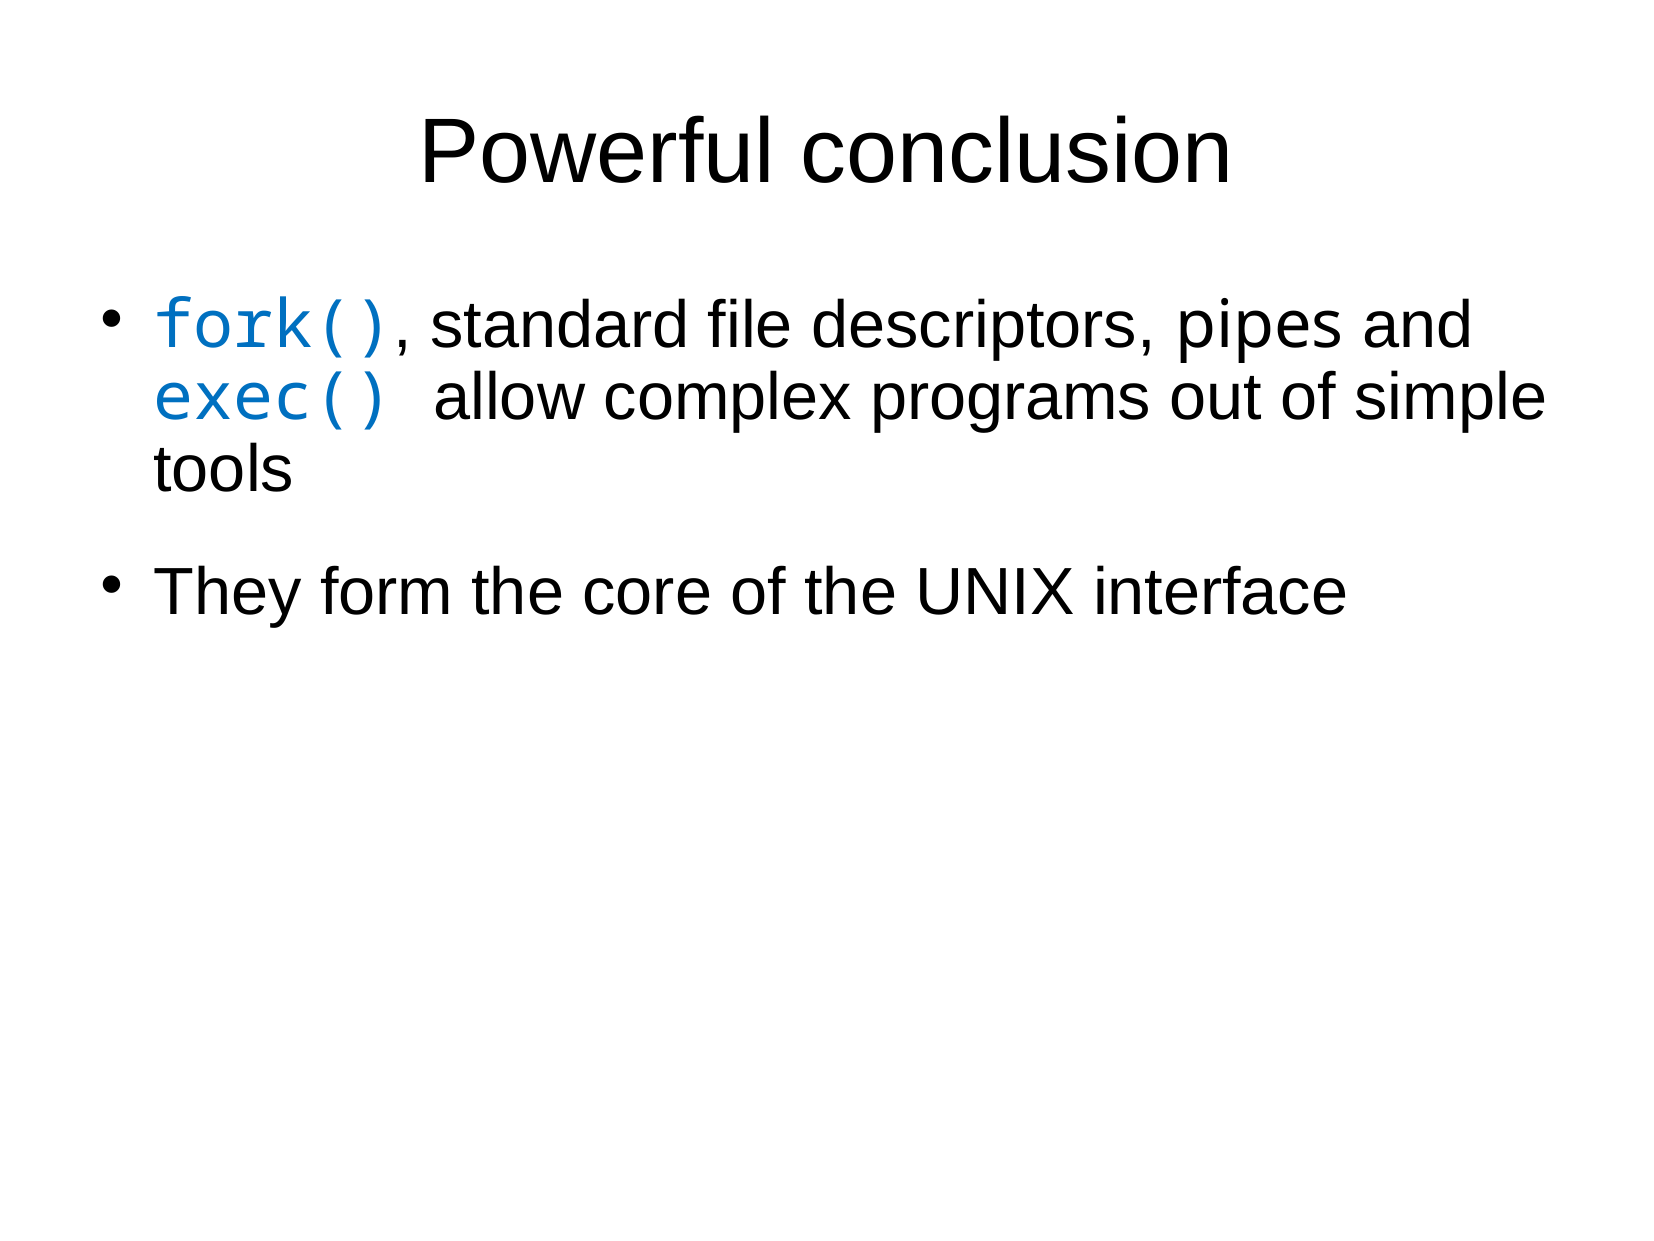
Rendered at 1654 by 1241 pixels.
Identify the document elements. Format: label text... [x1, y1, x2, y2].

list fork(), standard file descriptors, pipes and exec() allow complex programs out of simple tools They form the core of the UNIX interface [82, 290, 1571, 1010]
title Powerful conclusion [82, 49, 1571, 257]
